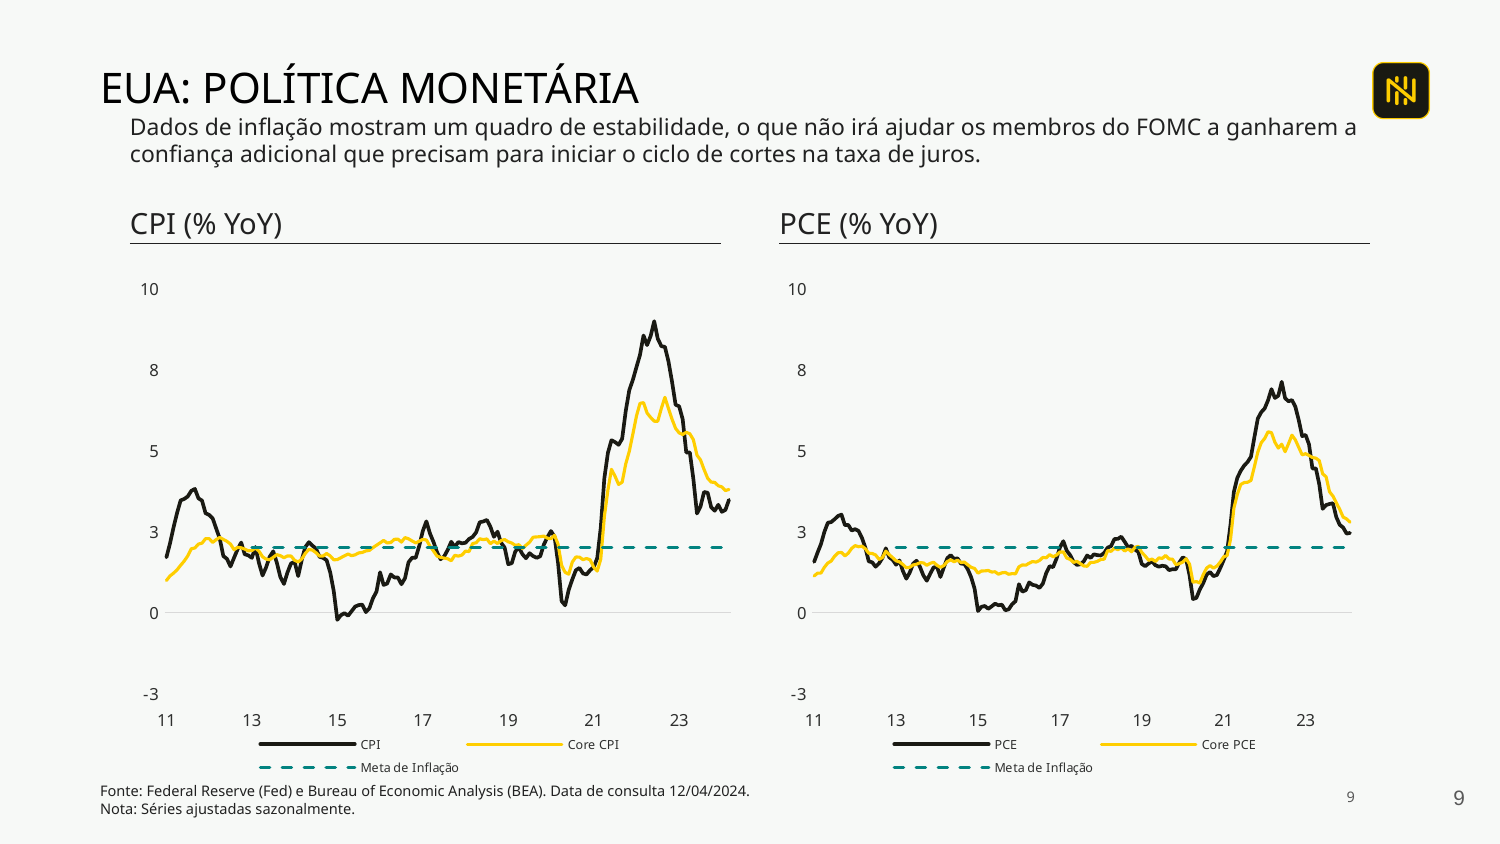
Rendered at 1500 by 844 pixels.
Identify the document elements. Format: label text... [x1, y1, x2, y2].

chart [129, 244, 751, 783]
list Fonte: Federal Reserve (Fed) e Bureau of Economic Analysis (BEA). Data de consulta 12/04/2024. Nota: Séries ajustadas sazonalmente. [100, 782, 1059, 813]
title EUA: POLÍTICA MONETÁRIA [100, 61, 1370, 113]
list CPI (% YoY) [129, 201, 721, 244]
chart [779, 244, 1371, 783]
list PCE (% YoY) [779, 201, 1370, 244]
slide_number 9 [1389, 764, 1480, 830]
list Dados de inflação mostram um quadro de estabilidade, o que não irá ajudar os membros do FOMC a ganharem a confiança adicional que precisam para iniciar o ciclo de cortes na taxa de juros. [129, 112, 1370, 156]
picture [1369, 60, 1433, 121]
